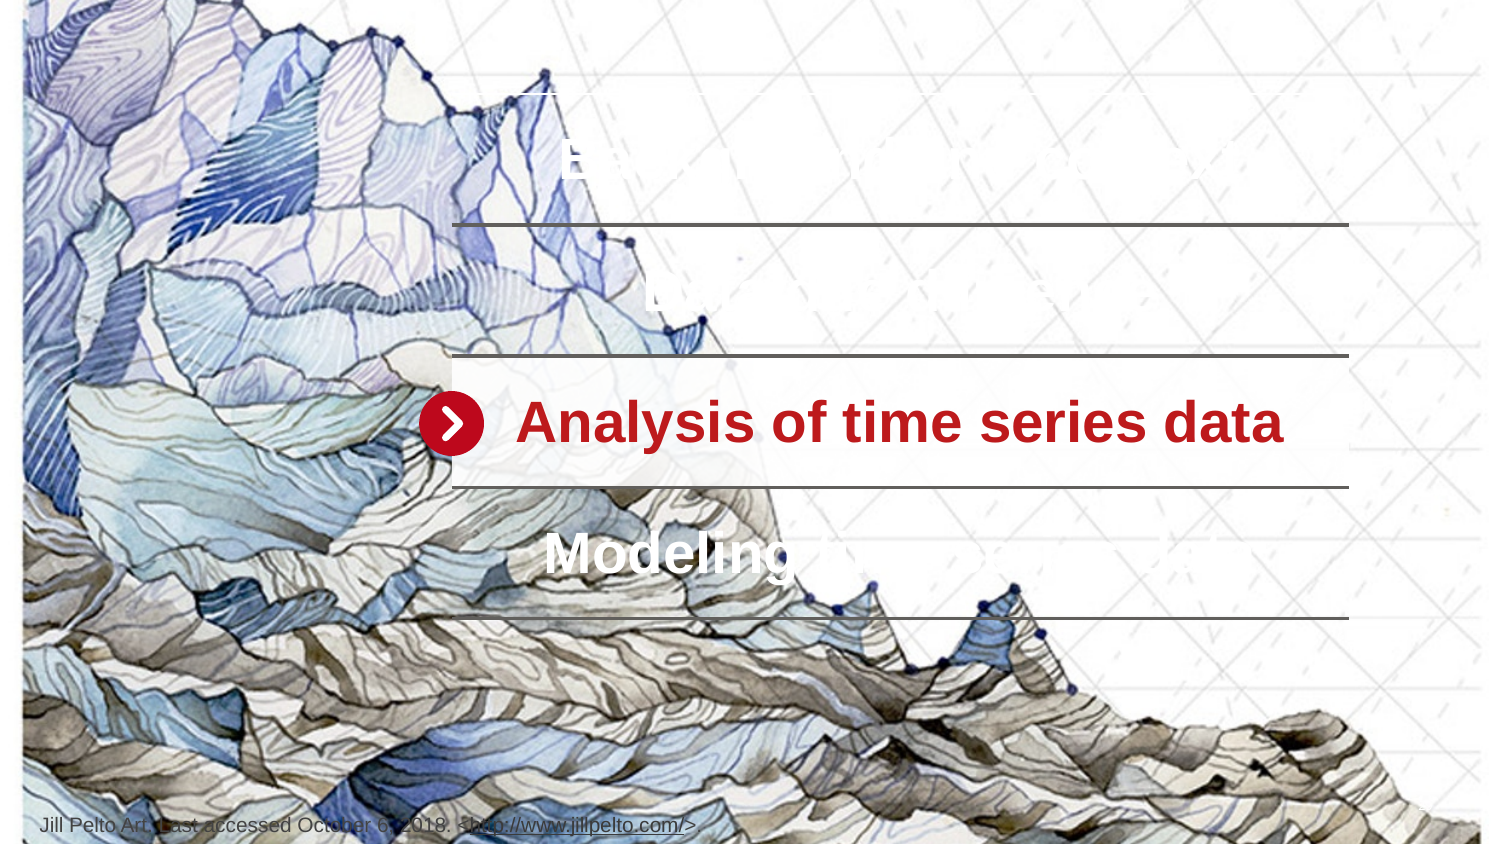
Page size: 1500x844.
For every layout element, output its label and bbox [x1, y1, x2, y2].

text_box [418, 390, 485, 457]
picture [0, 0, 1500, 844]
